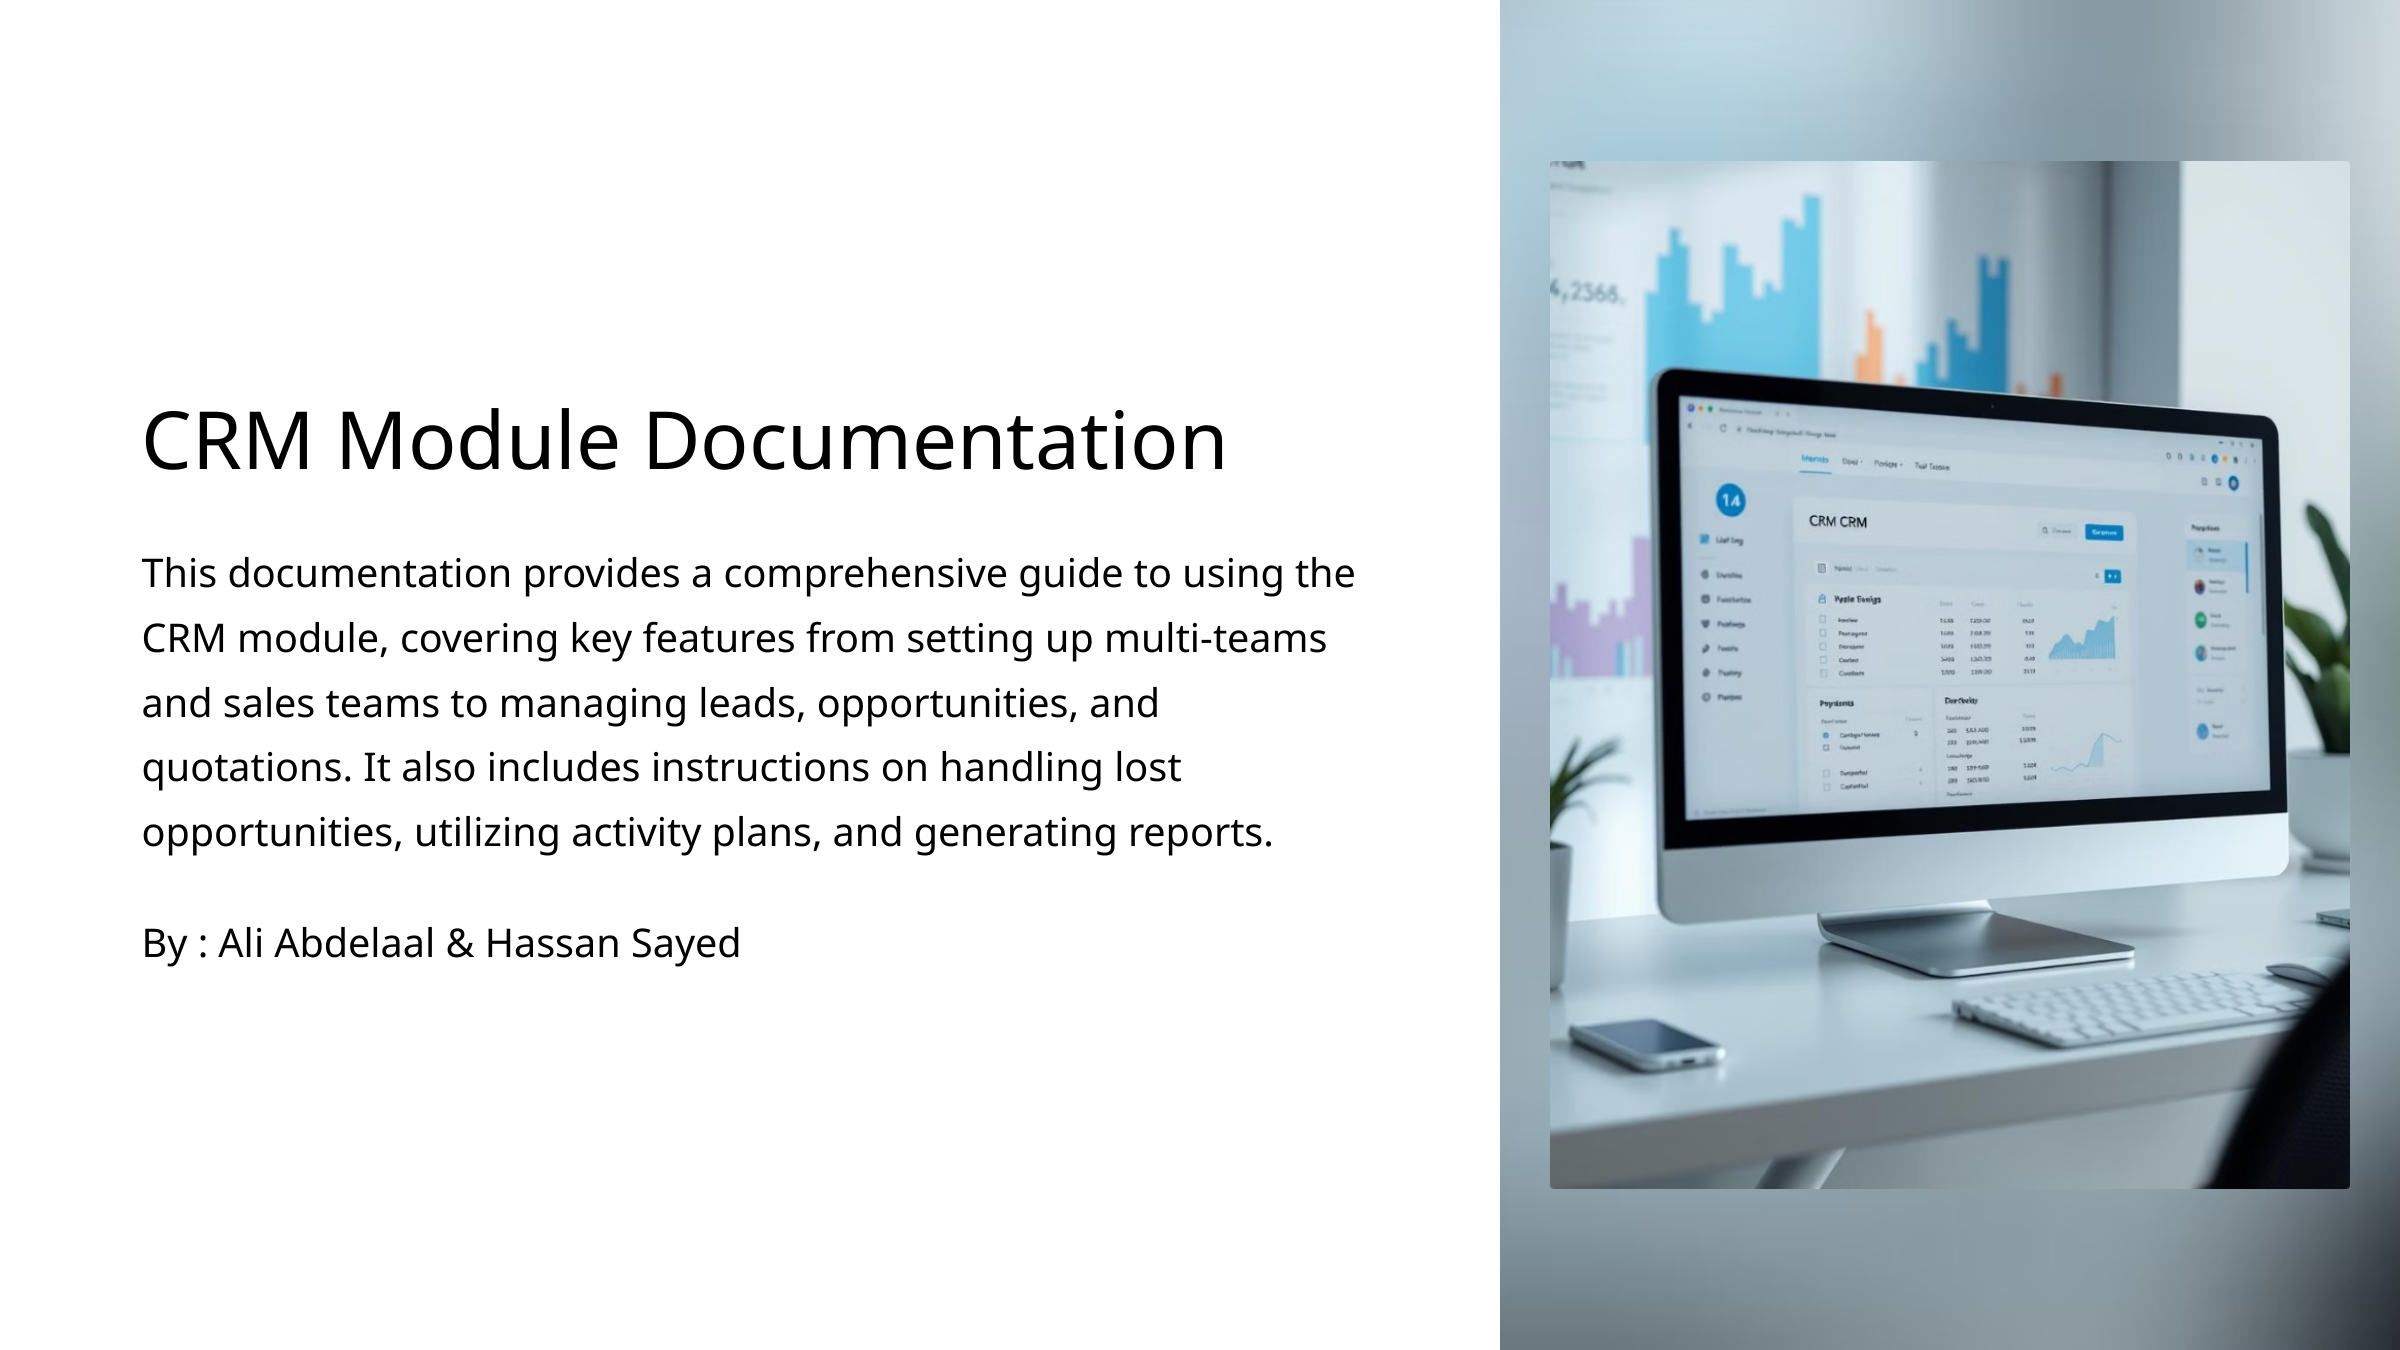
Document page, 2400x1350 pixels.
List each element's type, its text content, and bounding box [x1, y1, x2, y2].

text_box By : Ali Abdelaal & Hassan Sayed [141, 900, 1359, 966]
text_box This documentation provides a comprehensive guide to using the CRM module, covering key features from setting up multi-teams and sales teams to managing leads, opportunities, and quotations. It also includes instructions on handling lost opportunities, utilizing activity plans, and generating reports. [141, 531, 1359, 856]
text_box CRM Module Documentation [141, 384, 1128, 486]
picture [1499, 0, 2400, 1350]
